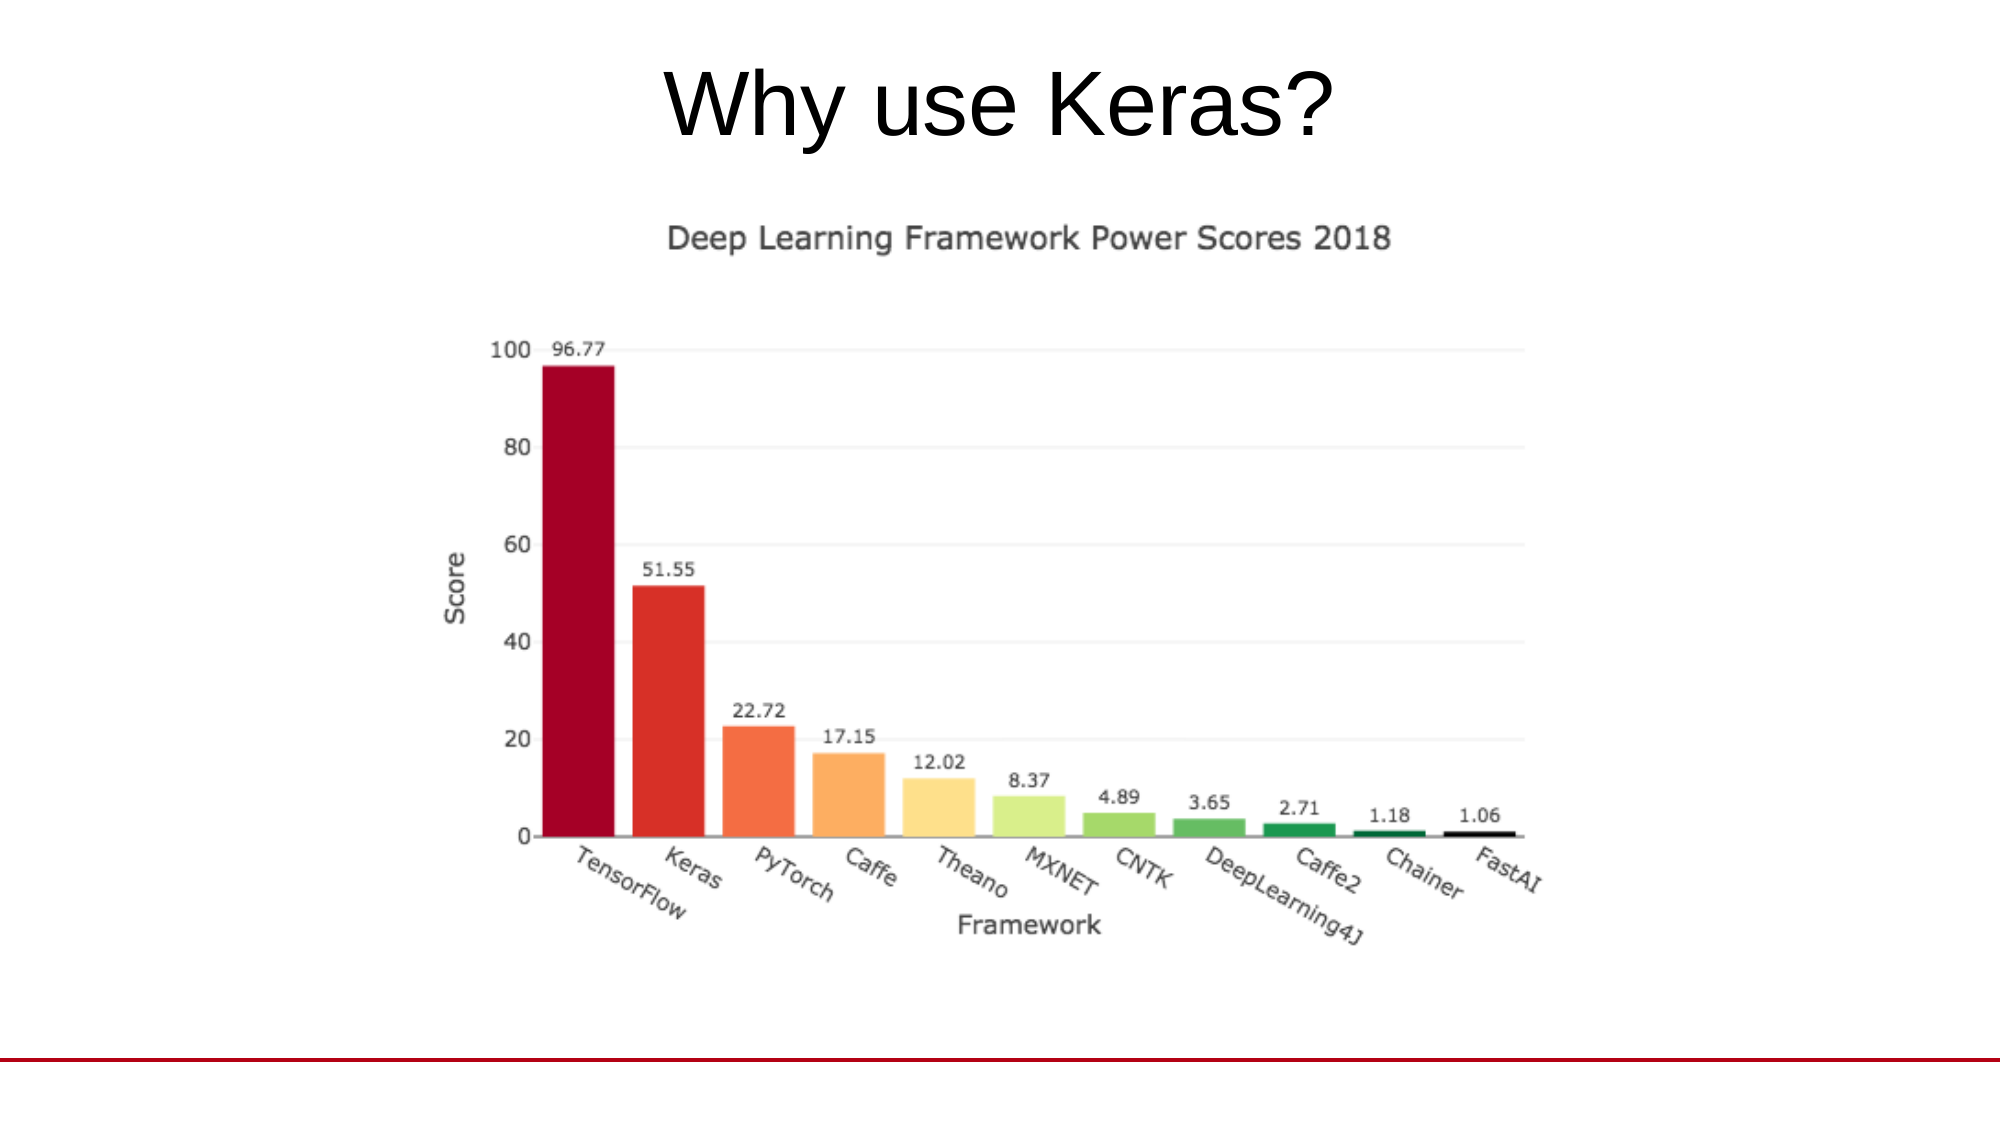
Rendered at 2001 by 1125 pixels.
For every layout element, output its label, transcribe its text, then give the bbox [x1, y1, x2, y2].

title Why use Keras? [419, 44, 1581, 156]
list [387, 158, 1673, 985]
